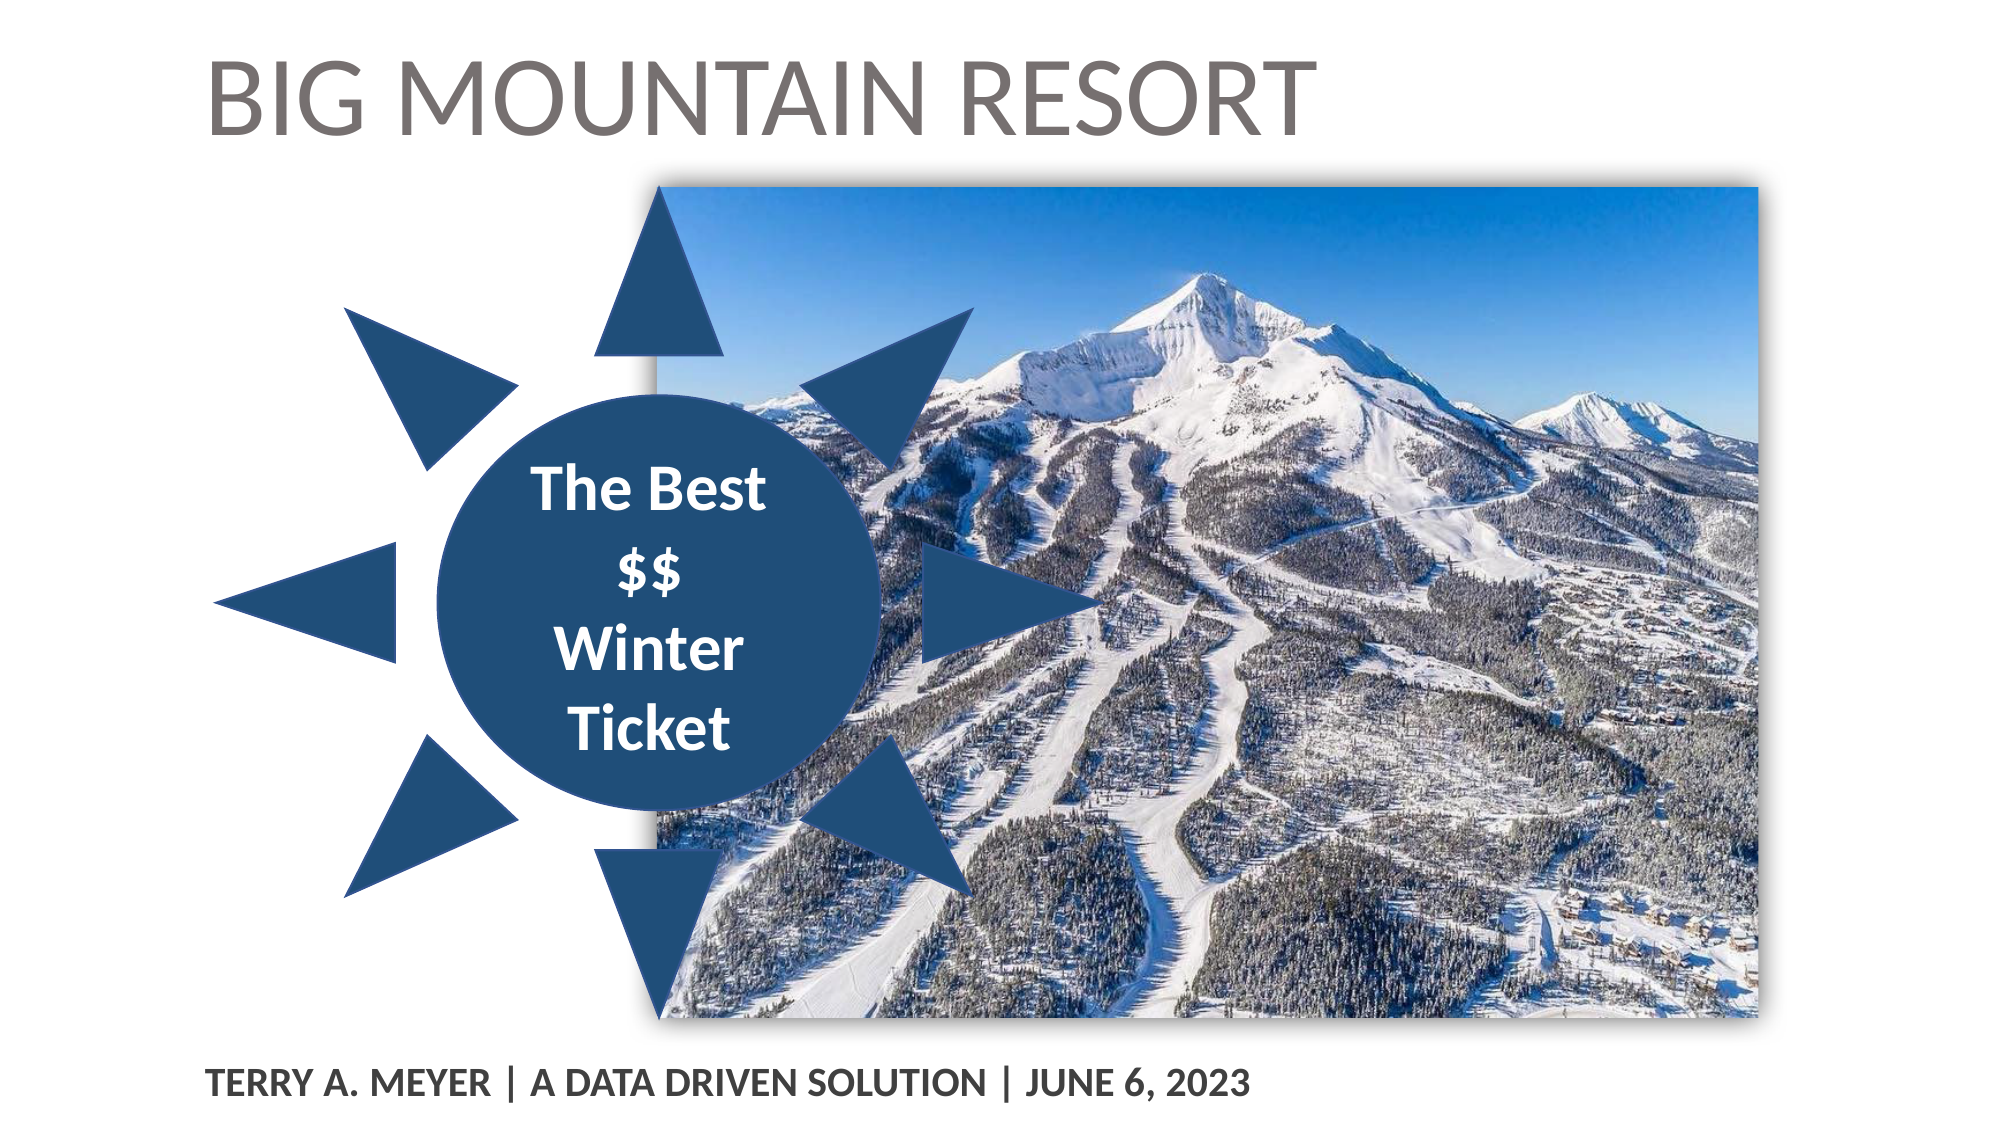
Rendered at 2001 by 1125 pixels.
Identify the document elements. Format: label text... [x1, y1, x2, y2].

text_box BIG MOUNTAIN RESORT [184, 0, 1587, 167]
text_box The Best $$ Winter Ticket [397, 436, 656, 771]
text_box [593, 849, 656, 1013]
text_box [525, 394, 656, 436]
text_box [343, 771, 519, 899]
text_box [343, 307, 519, 436]
text_box [527, 771, 656, 812]
text_box [212, 541, 396, 664]
text_box TERRY A. MEYER | A DATA DRIVEN SOLUTION | JUNE 6, 2023 [184, 1017, 1387, 1113]
picture [656, 187, 1759, 1018]
text_box [593, 193, 656, 357]
